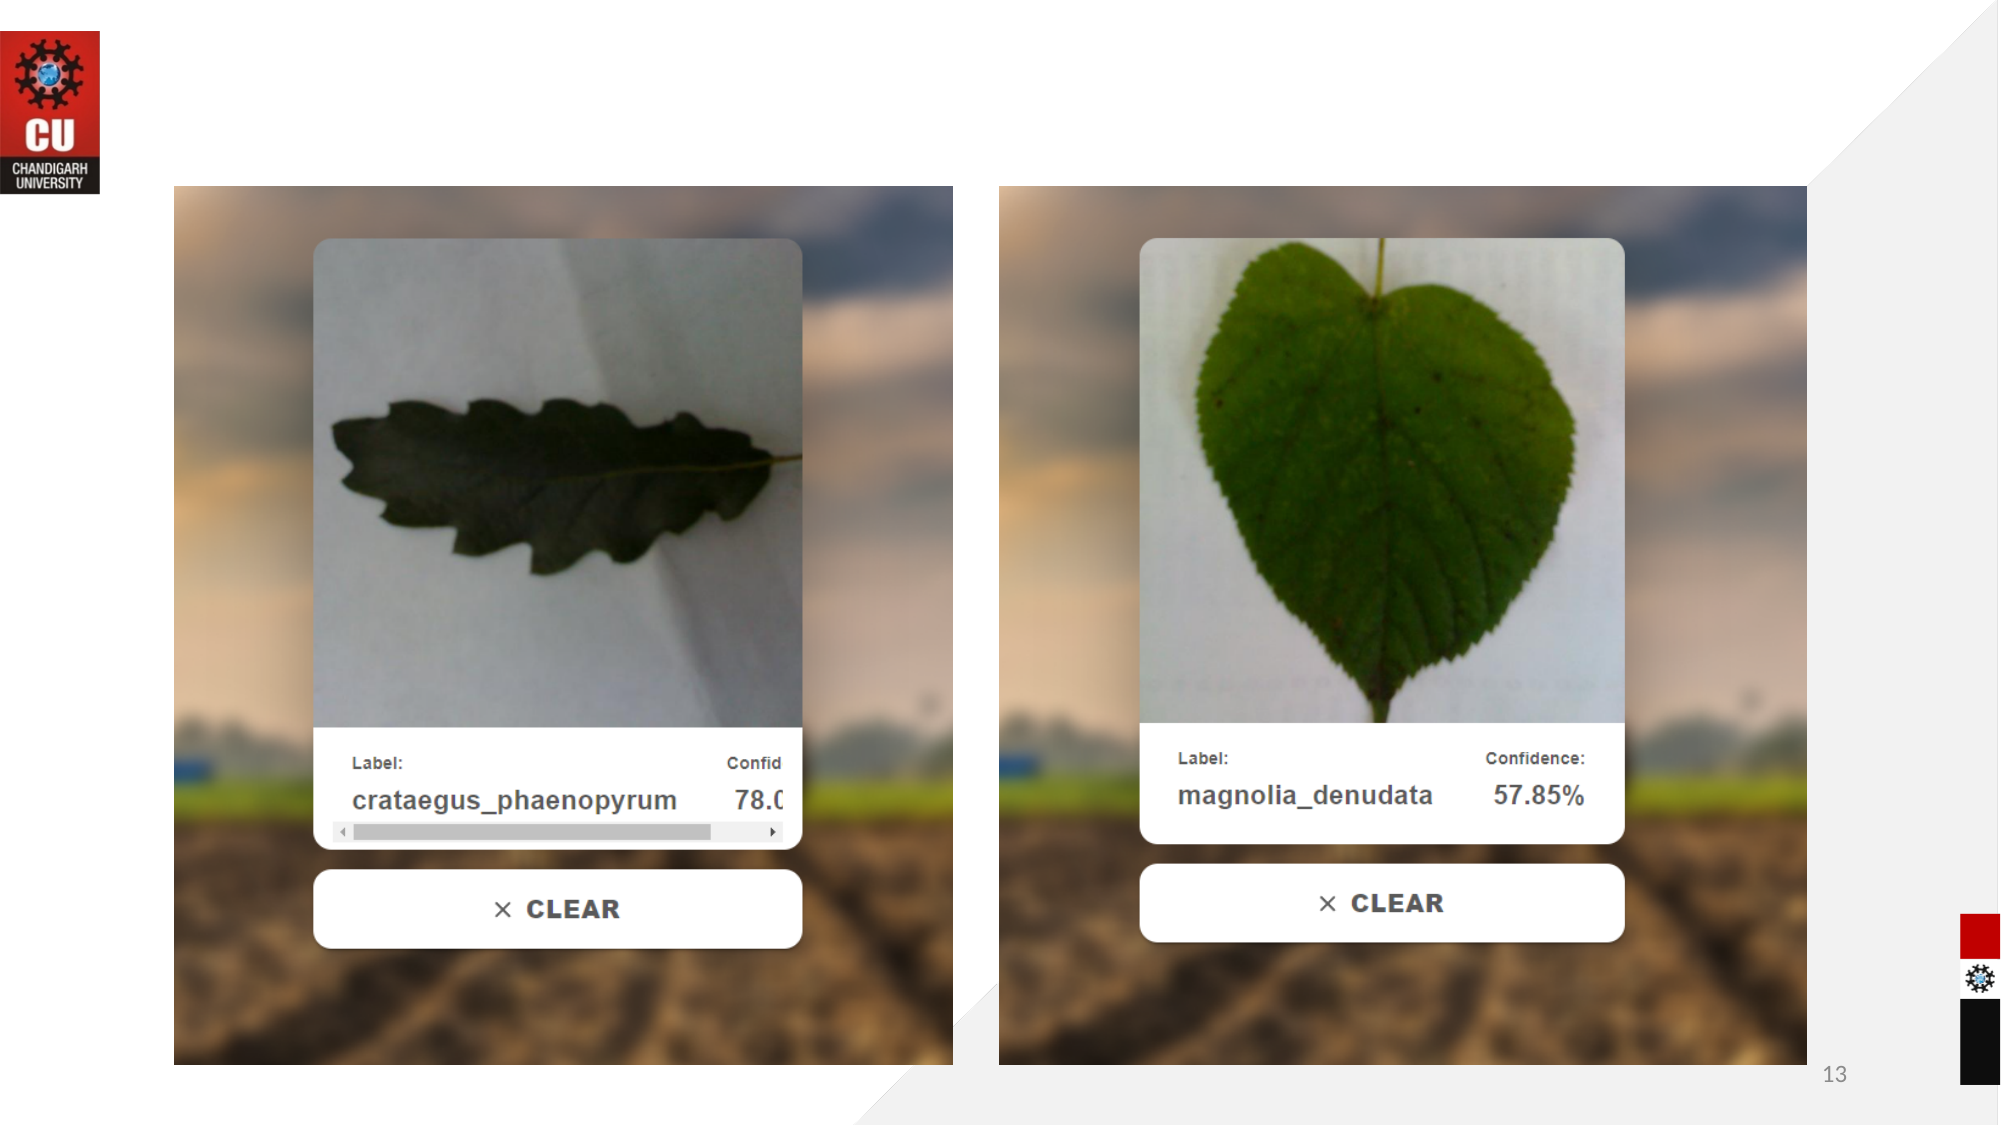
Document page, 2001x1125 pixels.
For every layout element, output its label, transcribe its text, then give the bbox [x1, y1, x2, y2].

picture [0, 0, 2001, 1125]
slide_number 13 [1412, 1042, 1863, 1103]
